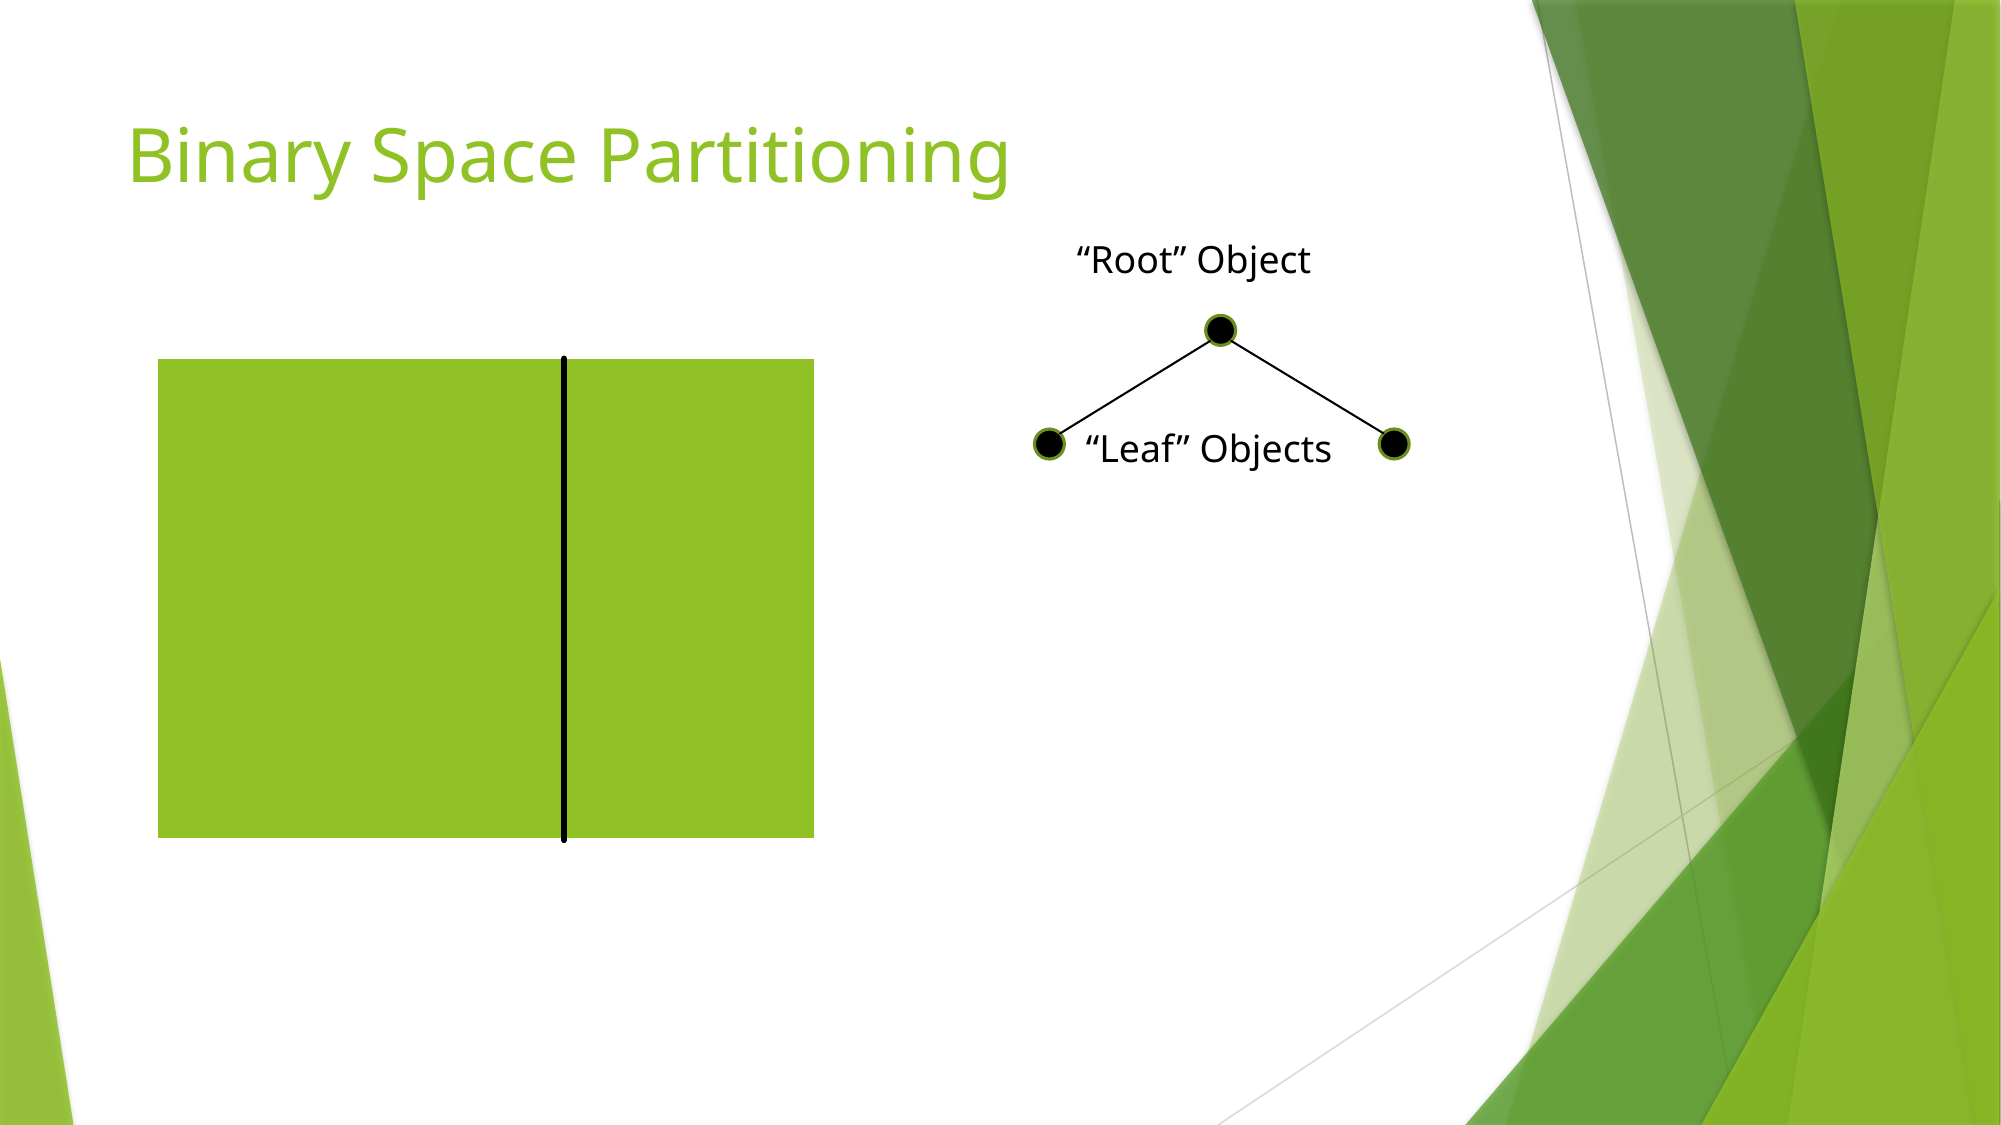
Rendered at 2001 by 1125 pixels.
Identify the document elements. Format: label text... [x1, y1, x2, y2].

text_box “Root” Object [1062, 228, 1410, 289]
text_box [1032, 427, 1066, 461]
text_box [1377, 427, 1411, 461]
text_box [1230, 340, 1385, 434]
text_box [1059, 340, 1211, 434]
text_box “Leaf” Objects [1071, 417, 1419, 478]
text_box [154, 354, 818, 842]
title Binary Space Partitioning [111, 99, 1522, 317]
text_box [1204, 313, 1238, 347]
